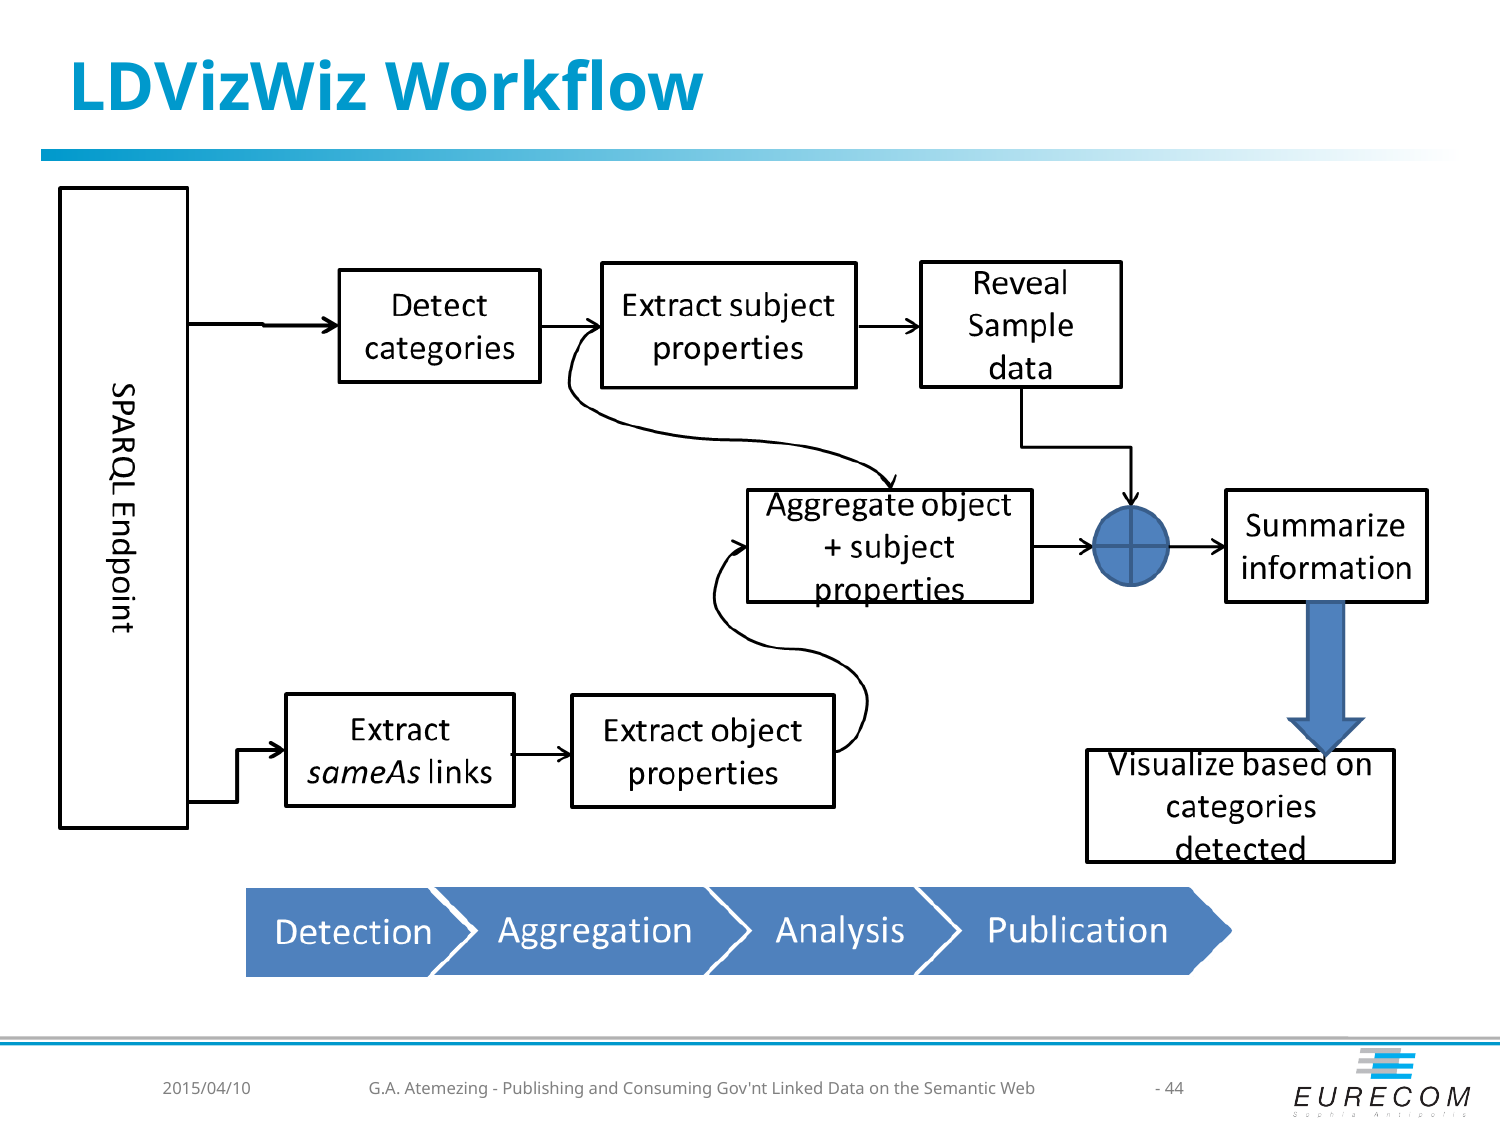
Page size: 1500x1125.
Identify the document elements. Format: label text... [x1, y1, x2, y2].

picture [58, 186, 1436, 1036]
title LDVizWiz Workflow [52, 30, 1460, 138]
picture [1293, 1048, 1477, 1118]
footer G.A. Atemezing - Publishing and Consuming Gov'nt Linked Data on the Semantic Web [336, 1070, 1069, 1107]
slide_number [147, 1070, 325, 1103]
slide_number - 44 [1080, 1070, 1200, 1103]
